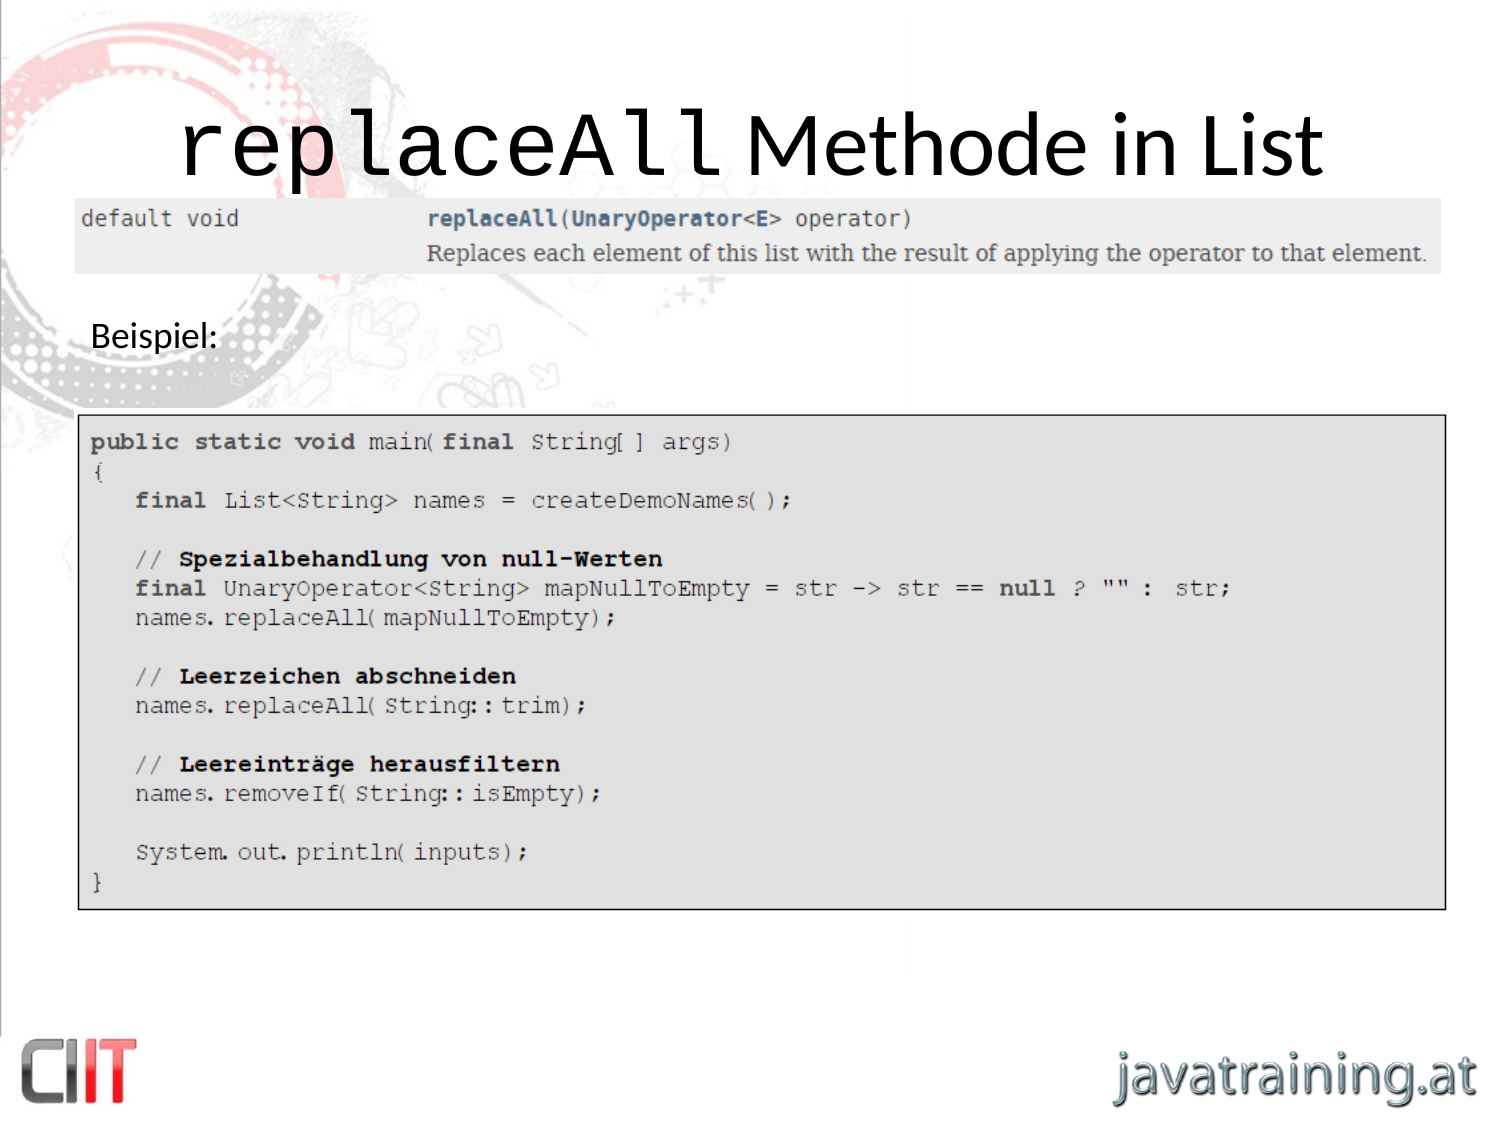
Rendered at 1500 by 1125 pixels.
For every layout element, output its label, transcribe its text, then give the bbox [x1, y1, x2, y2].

text_box Beispiel: [75, 303, 234, 363]
picture [0, 0, 1500, 1125]
title replaceAll Methode in List [75, 45, 1425, 197]
